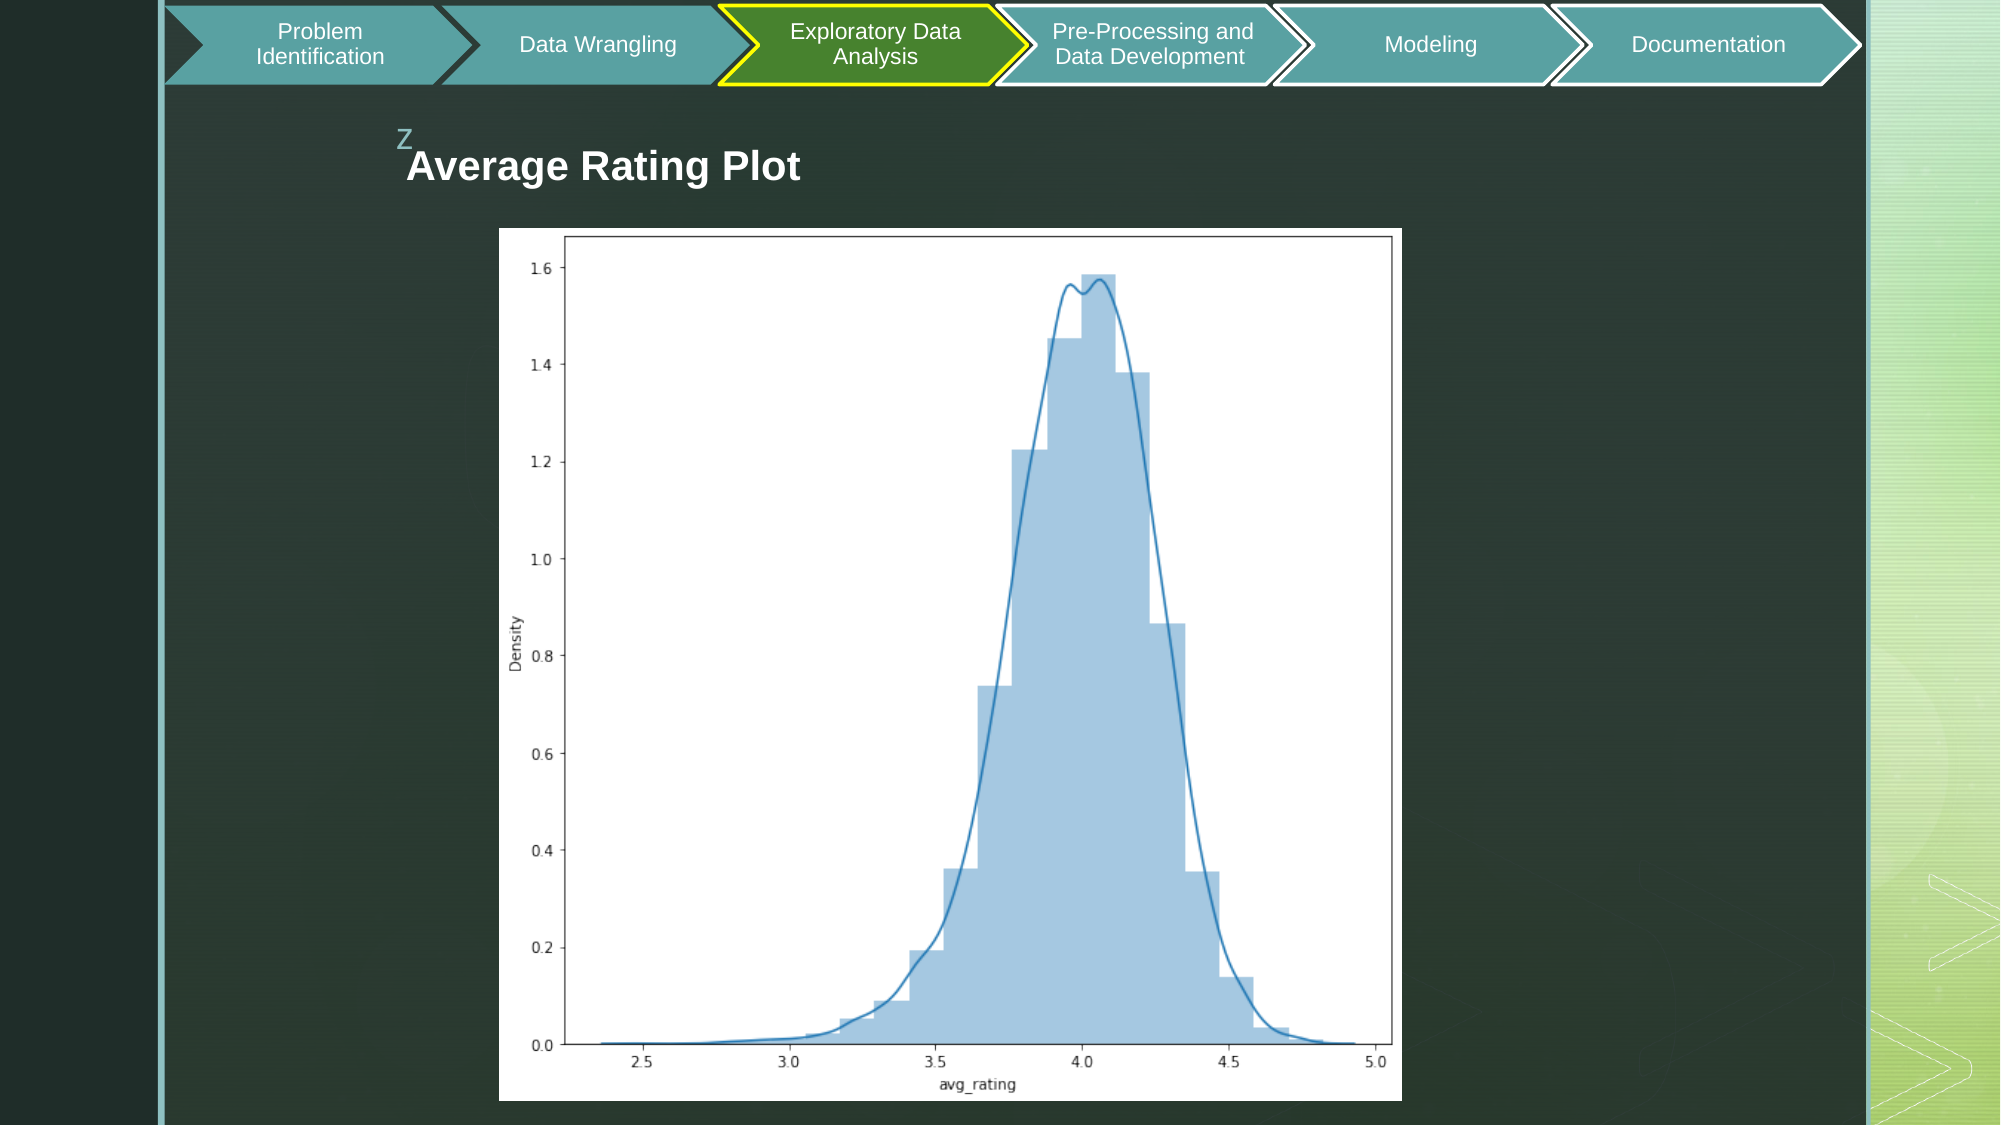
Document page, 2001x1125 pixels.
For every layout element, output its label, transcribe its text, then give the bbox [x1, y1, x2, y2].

text_box Average Rating Plot [390, 136, 1000, 231]
picture [498, 227, 1403, 1102]
picture [1871, 0, 2001, 1125]
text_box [162, 5, 1862, 85]
